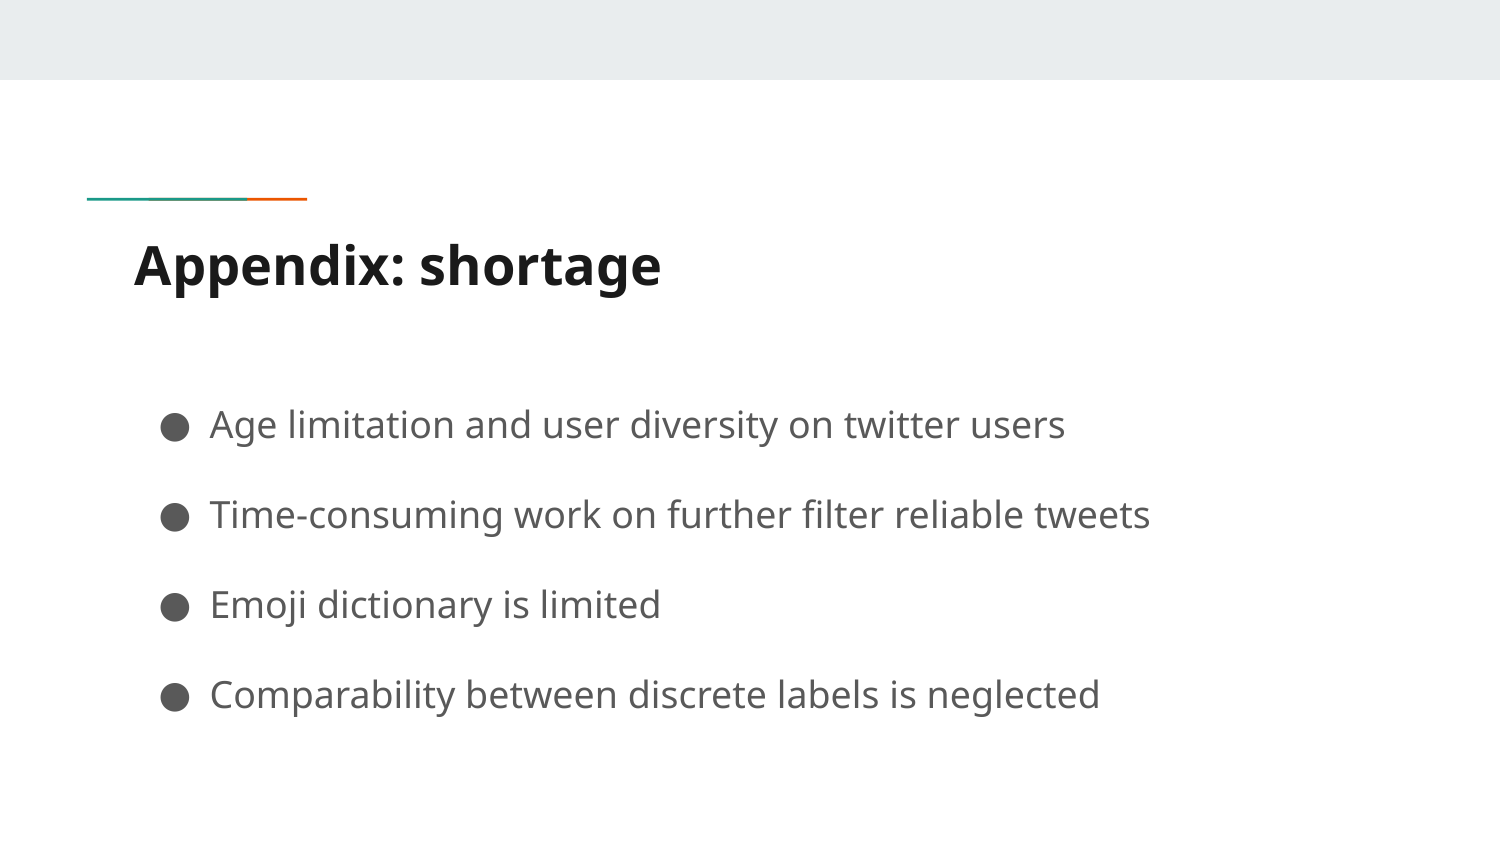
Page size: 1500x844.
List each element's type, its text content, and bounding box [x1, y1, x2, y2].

title Appendix: shortage [119, 216, 1381, 305]
list Age limitation and user diversity on twitter users Time-consuming work on further filter reliable tweets Emoji dictionary is limited Comparability between discrete labels is neglected [119, 341, 1381, 712]
